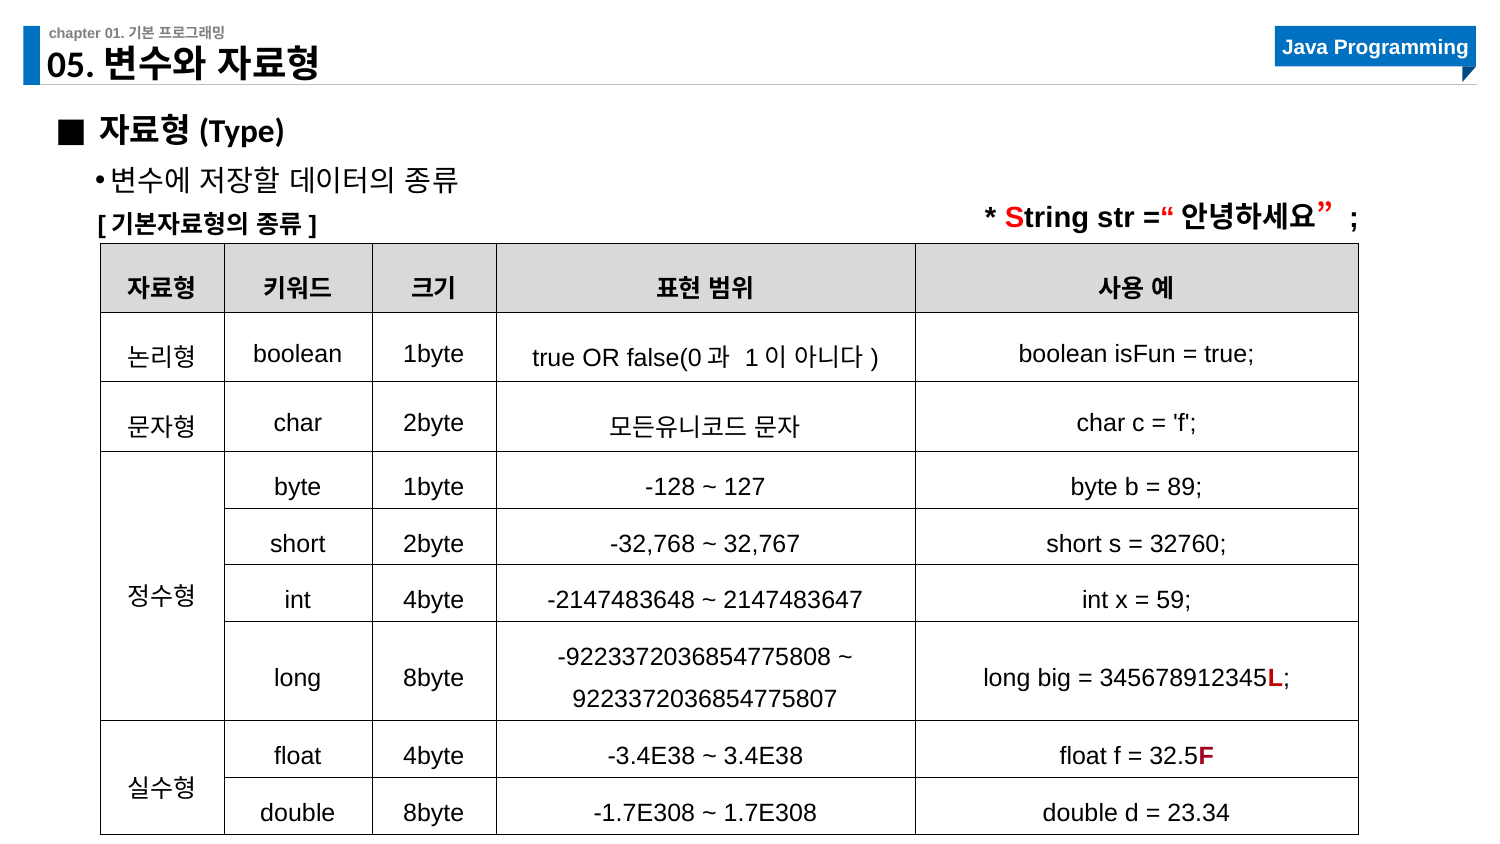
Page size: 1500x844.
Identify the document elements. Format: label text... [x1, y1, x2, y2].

table_cell -9223372036854775808 ~ 9223372036854775807 [497, 622, 915, 720]
table_cell 정수형 [101, 452, 224, 720]
table_cell long [225, 622, 372, 720]
table_cell 모든유니코드 문자 [497, 382, 915, 451]
table_header 자료형 [101, 246, 224, 312]
table_cell 8byte [373, 778, 496, 834]
table_cell long big = 345678912345L; [916, 622, 1358, 720]
table_cell 8byte [373, 622, 496, 720]
table_header 사용 예 [916, 244, 1358, 312]
table_cell -3.4E38 ~ 3.4E38 [497, 721, 915, 777]
table_cell 1byte [373, 452, 496, 508]
table_cell int x = 59; [916, 565, 1358, 621]
table_cell 2byte [373, 509, 496, 564]
table_cell float [225, 721, 372, 777]
table_cell -128 ~ 127 [497, 452, 915, 508]
table_cell 4byte [373, 721, 496, 777]
table_cell 4byte [373, 565, 496, 621]
table_cell char c = 'f'; [916, 382, 1358, 451]
table_cell -32,768 ~ 32,767 [497, 509, 915, 564]
table_cell double d = 23.34 [916, 778, 1358, 834]
table_header 크기 [373, 244, 496, 312]
title 05.변수와 자료형 [47, 51, 542, 86]
table_cell boolean isFun = true; [916, 313, 1358, 381]
table_cell -2147483648 ~ 2147483647 [497, 565, 915, 621]
table_cell 실수형 [101, 721, 224, 834]
text_box [기본자료형의 종류] [82, 209, 341, 246]
table_cell -1.7E308 ~ 1.7E308 [497, 778, 915, 834]
table_cell short s = 32760; [916, 509, 1358, 564]
table_cell 1byte [373, 313, 496, 381]
text_box 변수에 저장할 데이터의 종류 [51, 137, 1174, 209]
table_cell short [225, 509, 372, 564]
table_header 키워드 [225, 244, 372, 312]
table_cell 문자형 [101, 382, 224, 451]
table_cell byte [225, 452, 372, 508]
table_header 표현 범위 [497, 244, 915, 312]
table_cell int [225, 565, 372, 621]
table_cell char [225, 382, 372, 451]
list 자료형(Type) [55, 89, 1488, 140]
table_cell 2byte [373, 382, 496, 451]
text_box * String str =“안녕하세요” ; [970, 191, 1450, 241]
table_cell boolean [225, 313, 372, 381]
table_cell true OR false(0과 1이 아니다) [497, 313, 915, 381]
table_cell float f = 32.5F [916, 721, 1358, 777]
table_cell byte b = 89; [916, 452, 1358, 508]
table_cell double [225, 778, 372, 834]
table_cell 논리형 [101, 313, 224, 381]
